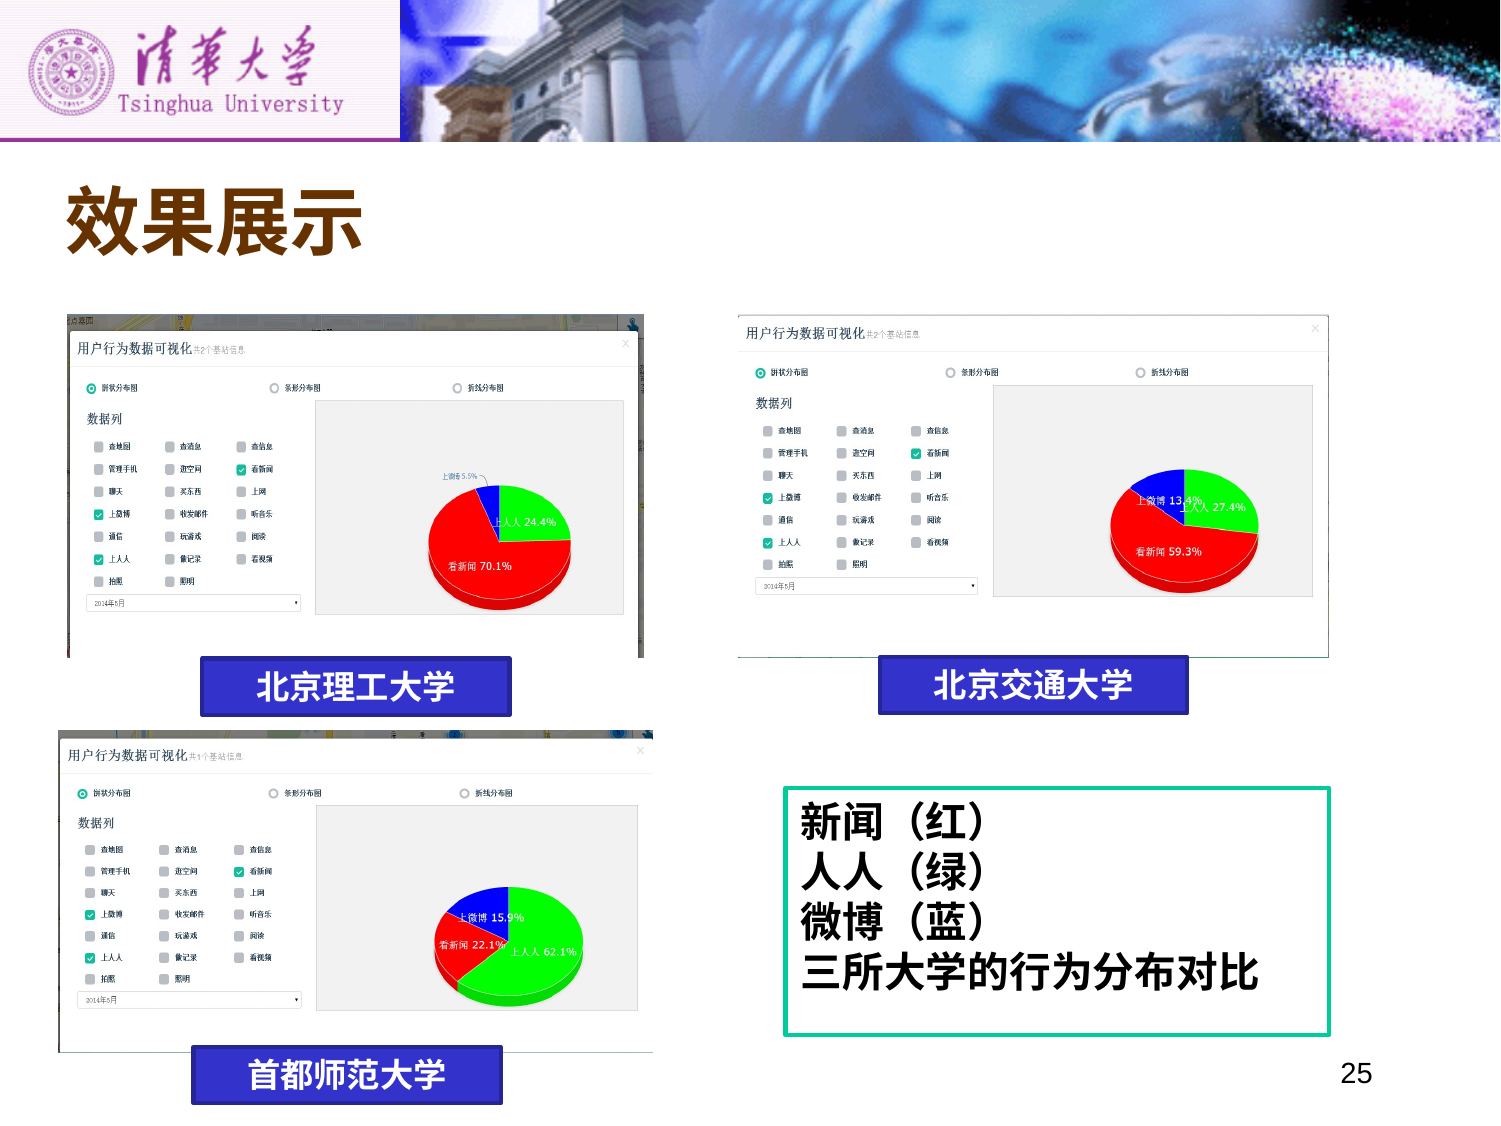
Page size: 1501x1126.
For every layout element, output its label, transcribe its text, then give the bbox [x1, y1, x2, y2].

text_box 新闻（红） 人人（绿） 微博（蓝） 三所大学的行为分布对比 [783, 786, 1331, 1037]
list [67, 314, 645, 658]
text_box 首都师范大学 [191, 1061, 503, 1105]
picture [0, 0, 1501, 142]
picture [738, 314, 1330, 658]
picture [58, 730, 654, 1053]
title 效果展示 [49, 160, 1451, 280]
text_box 北京理工大学 [200, 666, 512, 717]
text_box 北京交通大学 [878, 666, 1189, 715]
slide_number 25 [1075, 1049, 1389, 1101]
